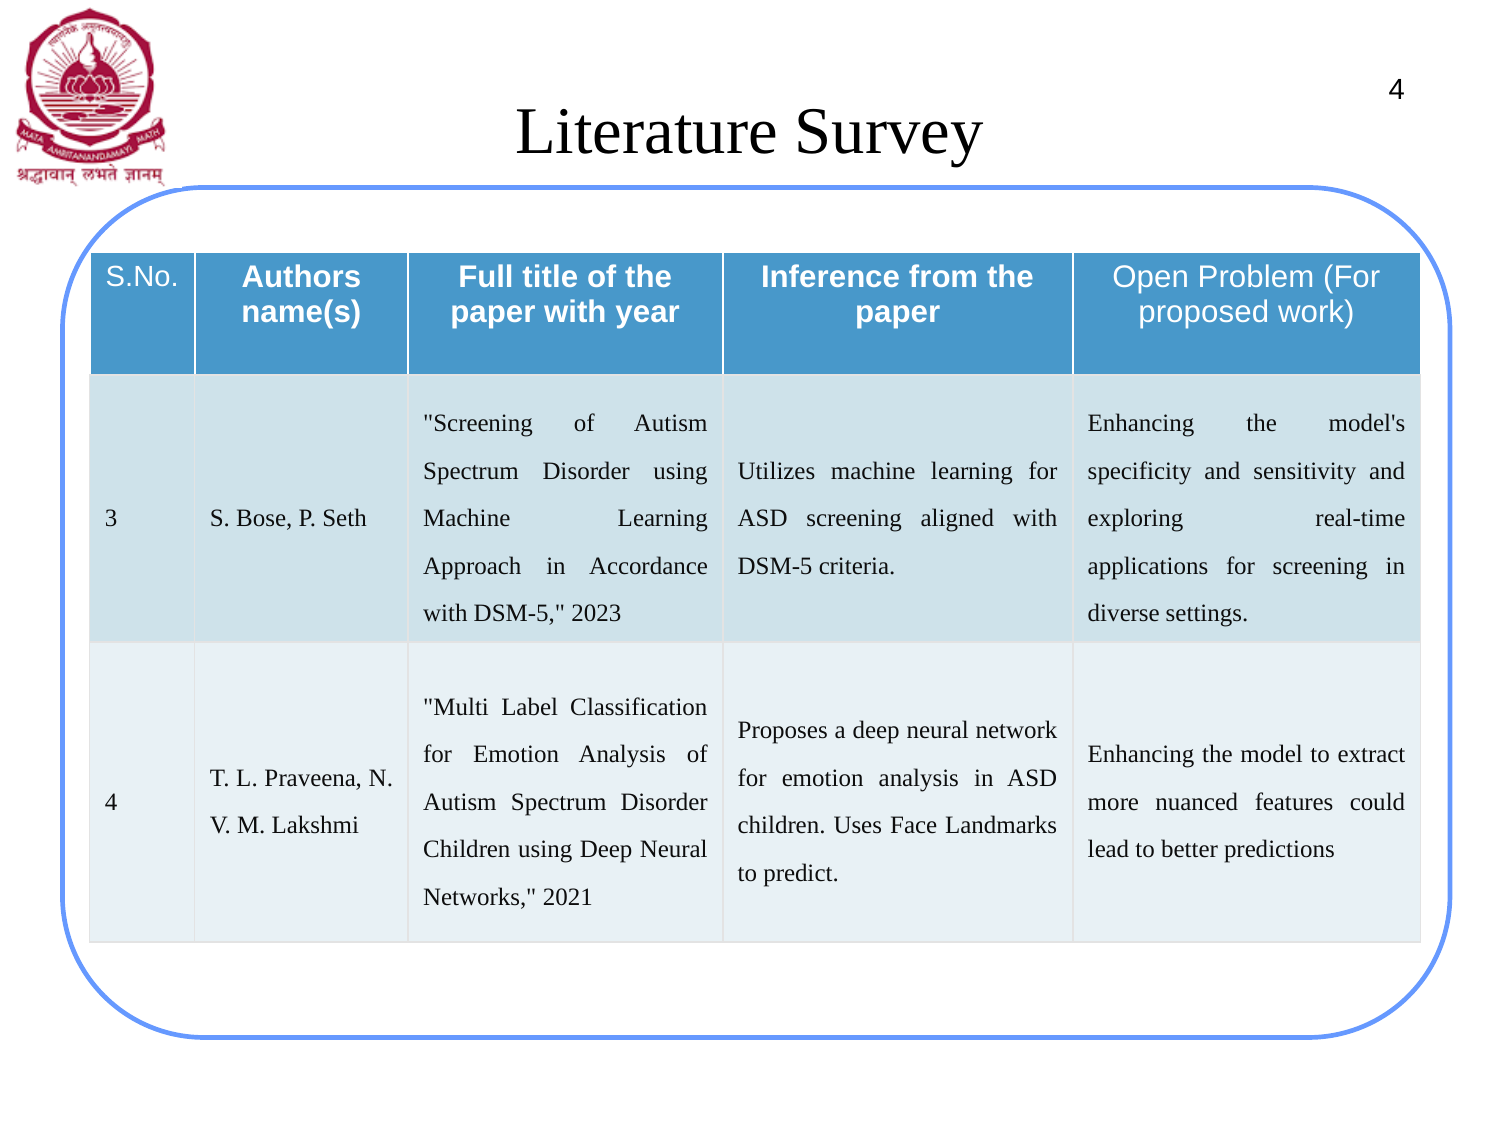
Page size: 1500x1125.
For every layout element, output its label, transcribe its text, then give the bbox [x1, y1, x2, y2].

slide_number 4 [1379, 62, 1413, 251]
table_header Authors name(s) [196, 253, 407, 374]
table_cell "Multi Label Classification for Emotion Analysis of Autism Spectrum Disorder Children using Deep Neural Networks," 2021 [409, 643, 722, 941]
table_cell "Screening of Autism Spectrum Disorder using Machine Learning Approach in Accordance with DSM-5," 2023 [409, 376, 722, 641]
table_cell Utilizes machine learning for ASD screening aligned with DSM-5 criteria. [724, 376, 1072, 641]
table_header Full title of the paper with year [409, 253, 722, 374]
table_cell S. Bose, P. Seth [195, 376, 407, 641]
table_cell Enhancing the model's specificity and sensitivity and exploring real-time applications for screening in diverse settings. [1074, 376, 1420, 641]
table_header Open Problem (For proposed work) [1074, 253, 1420, 374]
table_cell 4 [90, 643, 194, 941]
picture [0, 6, 182, 188]
table_cell Enhancing the model to extract more nuanced features could lead to better predictions [1074, 643, 1420, 941]
table_cell 3 [90, 376, 194, 641]
table_header S.No. [91, 253, 194, 374]
table_cell Proposes a deep neural network for emotion analysis in ASD children. Uses Face Landmarks to predict. [724, 643, 1072, 941]
title Literature Survey [187, 60, 1313, 193]
table_header Inference from the paper [724, 253, 1072, 374]
table_cell T. L. Praveena, N. V. M. Lakshmi [195, 643, 407, 941]
